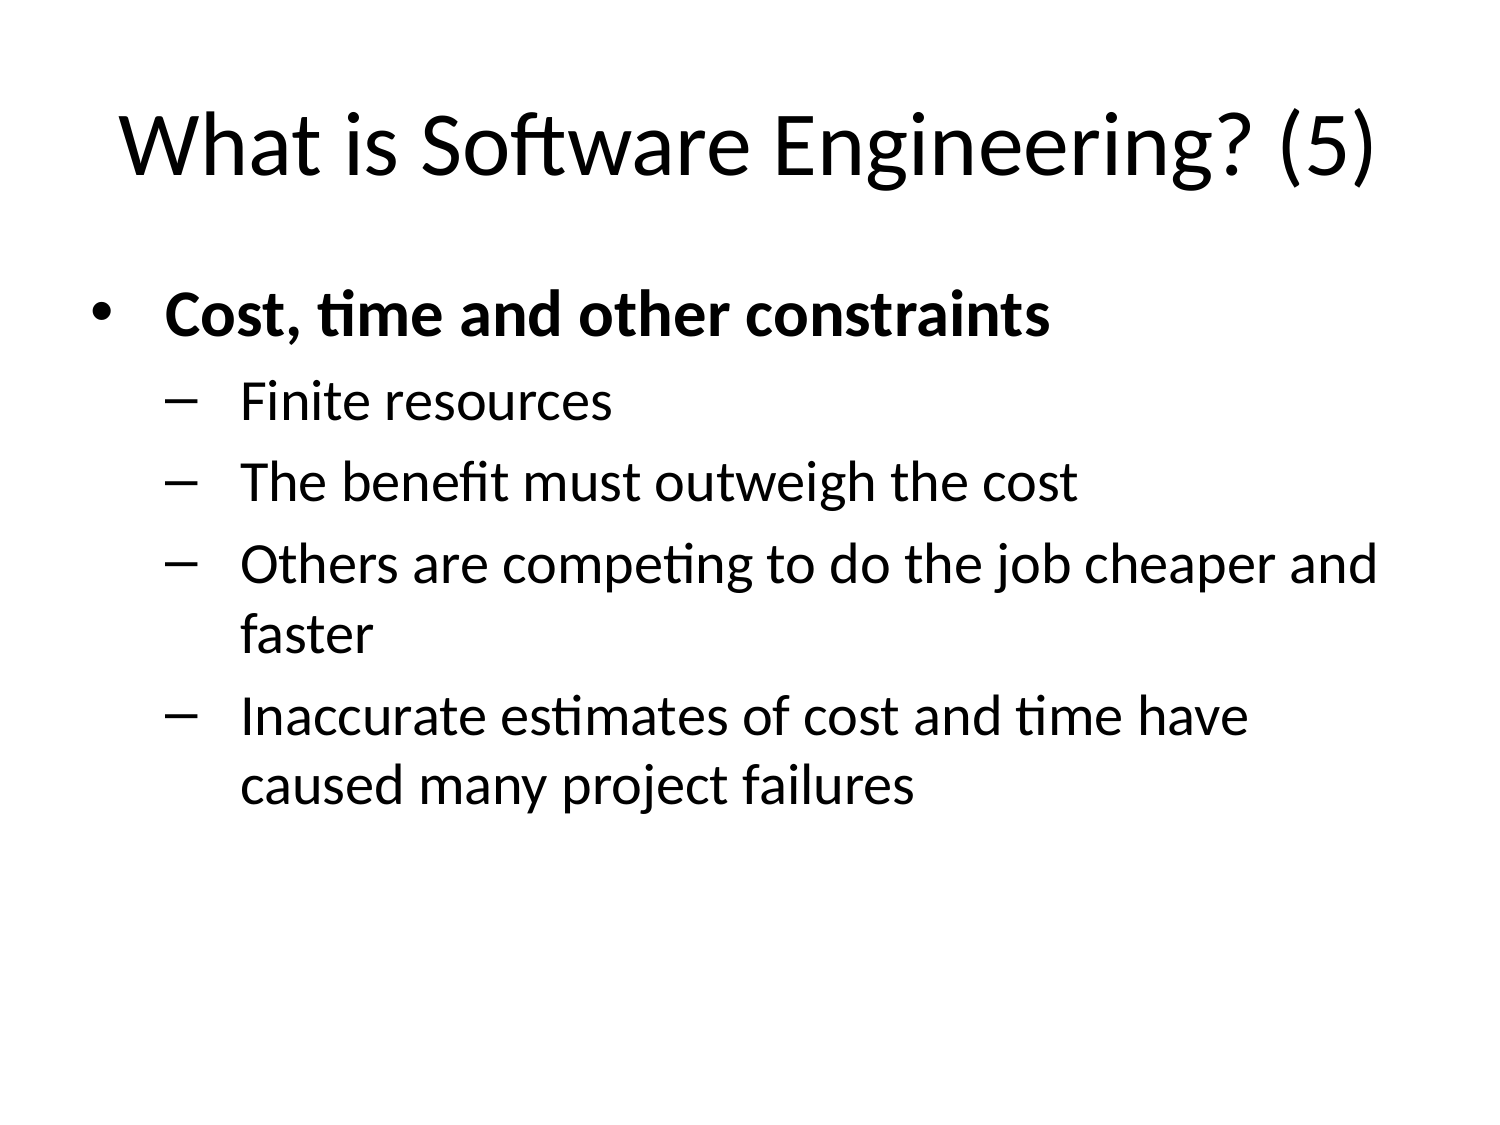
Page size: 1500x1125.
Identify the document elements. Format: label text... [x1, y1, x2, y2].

list Cost, time and other constraints Finite resources The benefit must outweigh the cost Others are competing to do the job cheaper and faster Inaccurate estimates of cost and time have caused many project failures [75, 262, 1425, 1005]
title What is Software Engineering? (5) [75, 45, 1425, 233]
